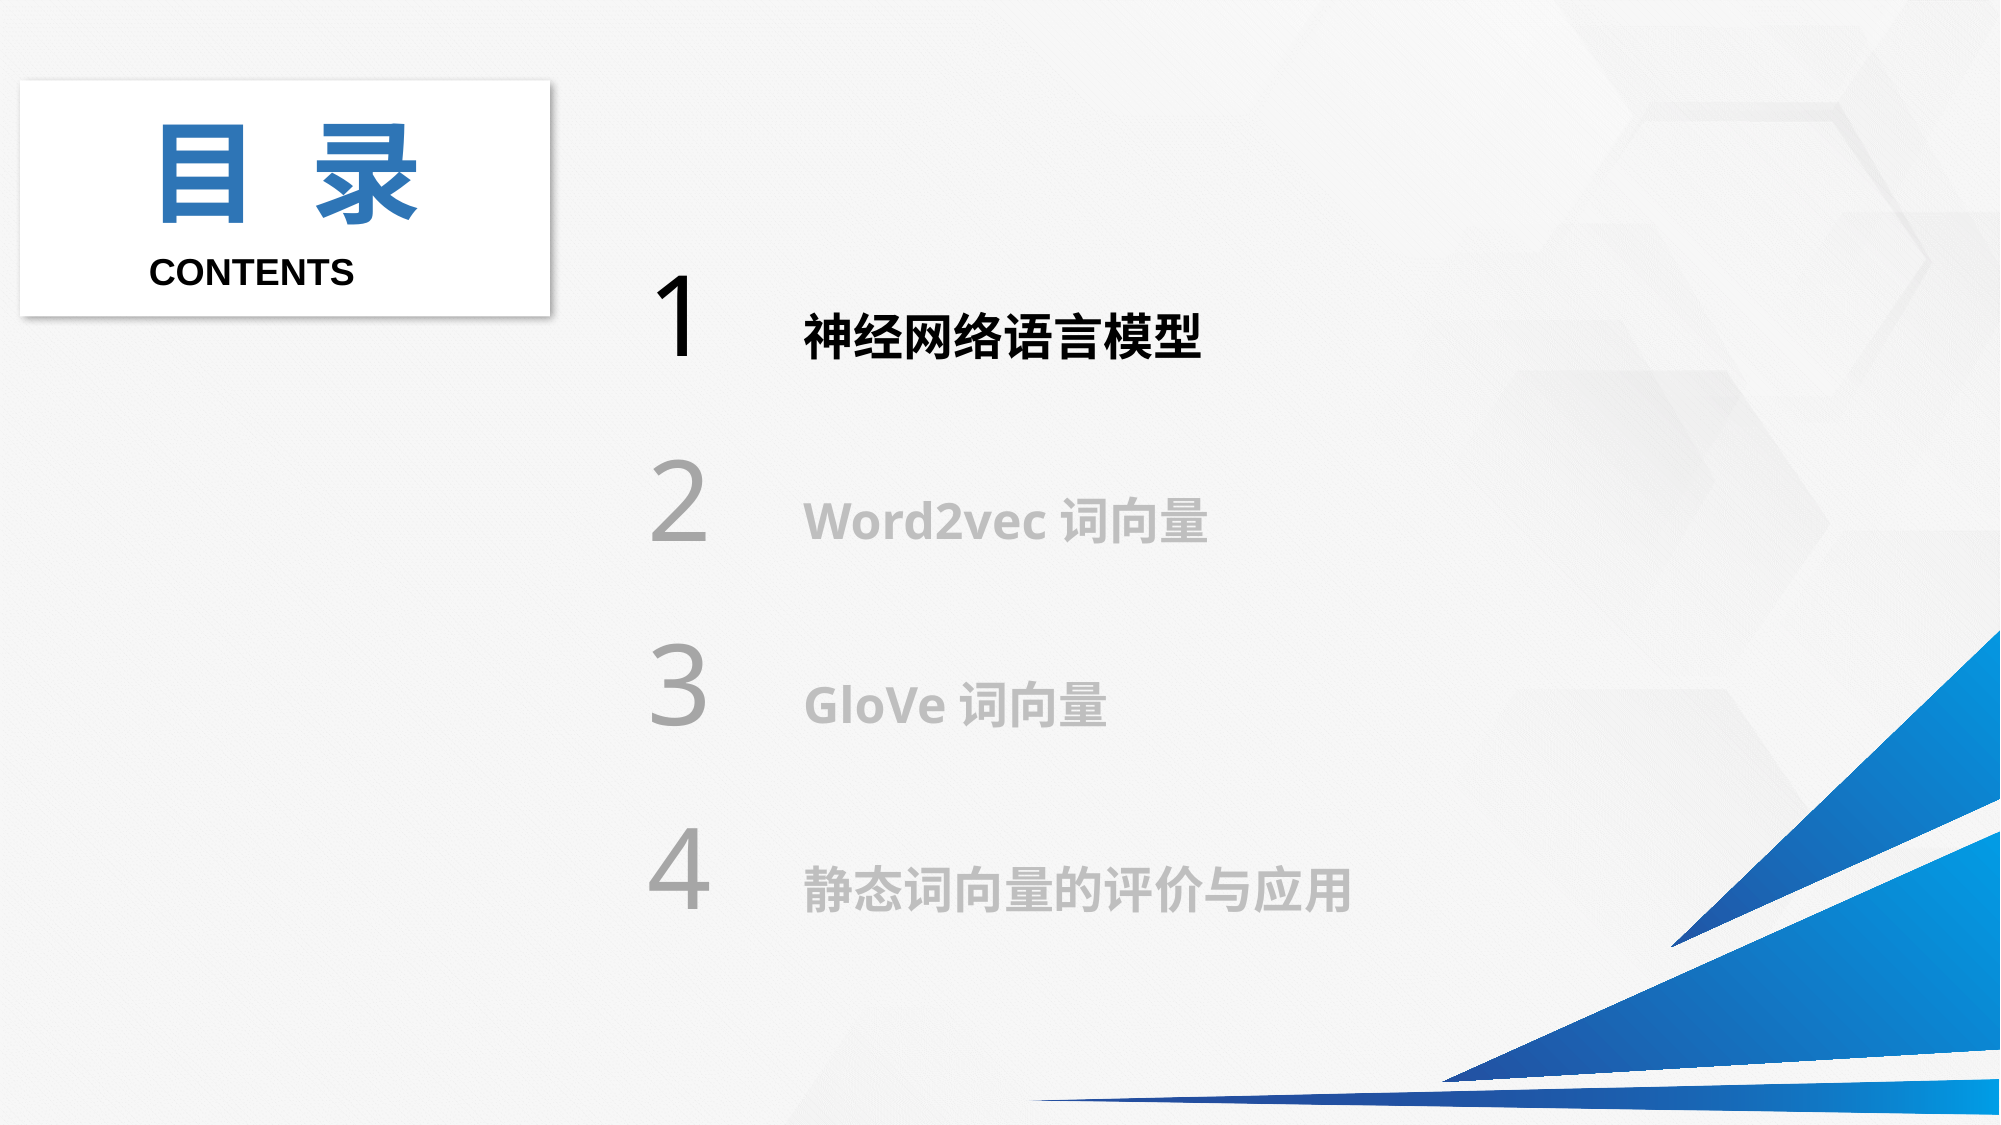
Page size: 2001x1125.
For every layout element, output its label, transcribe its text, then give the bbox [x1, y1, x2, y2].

text_box 4 [632, 804, 761, 975]
list 2 [632, 436, 760, 607]
picture [1026, 1079, 1951, 1115]
text_box 3 [632, 620, 760, 791]
list 神经网络语言模型 [788, 304, 1637, 380]
text_box 静态词向量的评价与应用 [789, 857, 1637, 932]
list 1 [632, 252, 760, 422]
text_box GloVe词向量 [788, 673, 1637, 748]
list Word2vec词向量 [788, 489, 1637, 564]
